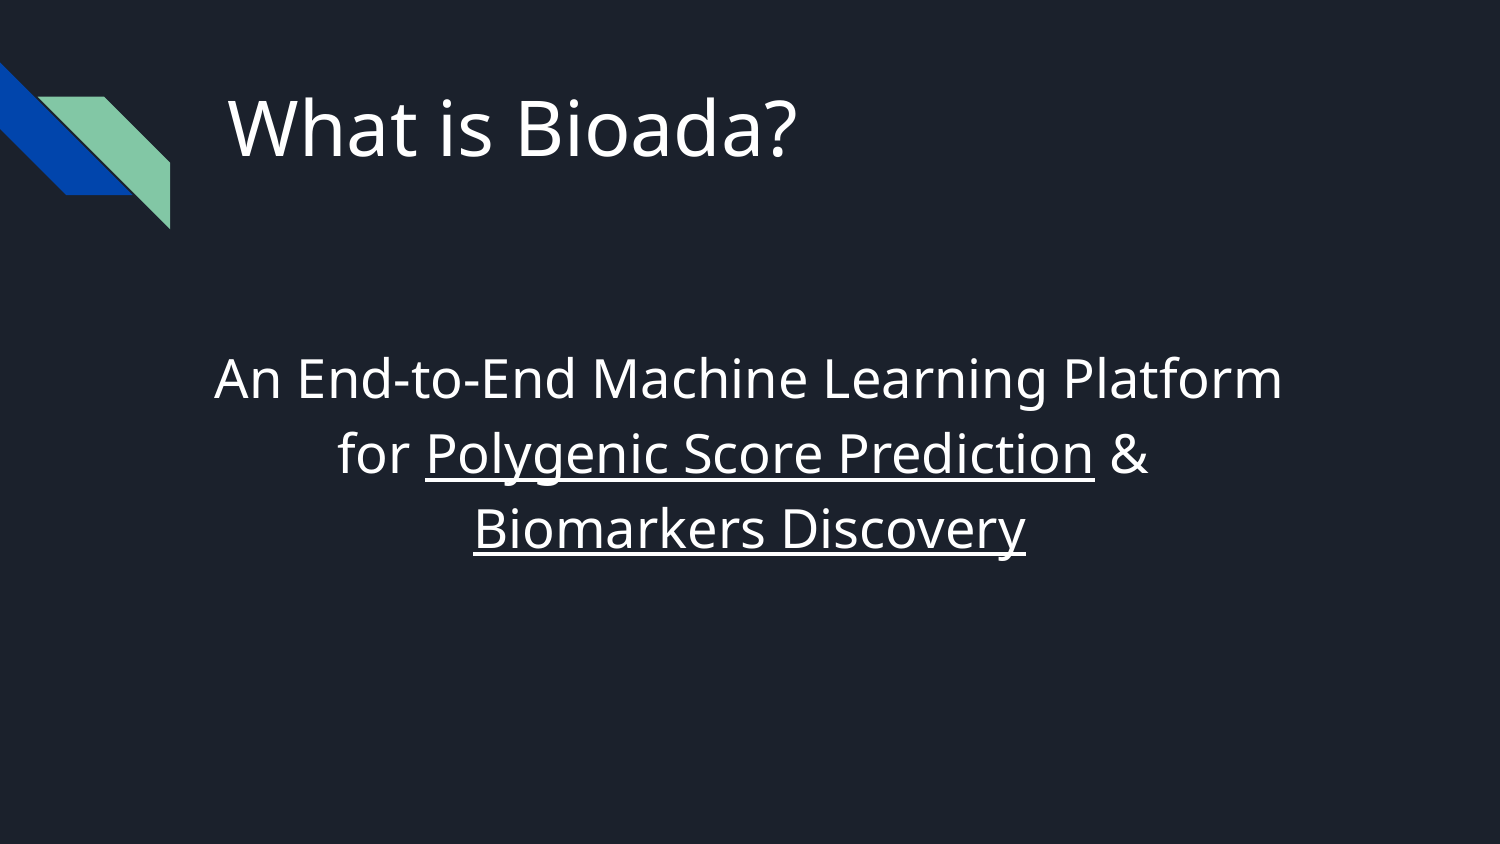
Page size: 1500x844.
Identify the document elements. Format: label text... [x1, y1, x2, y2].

title What is Bioada? [212, 64, 1328, 180]
list An End-to-End Machine Learning Platform for Polygenic Score Prediction & Biomarkers Discovery [165, 288, 1335, 606]
